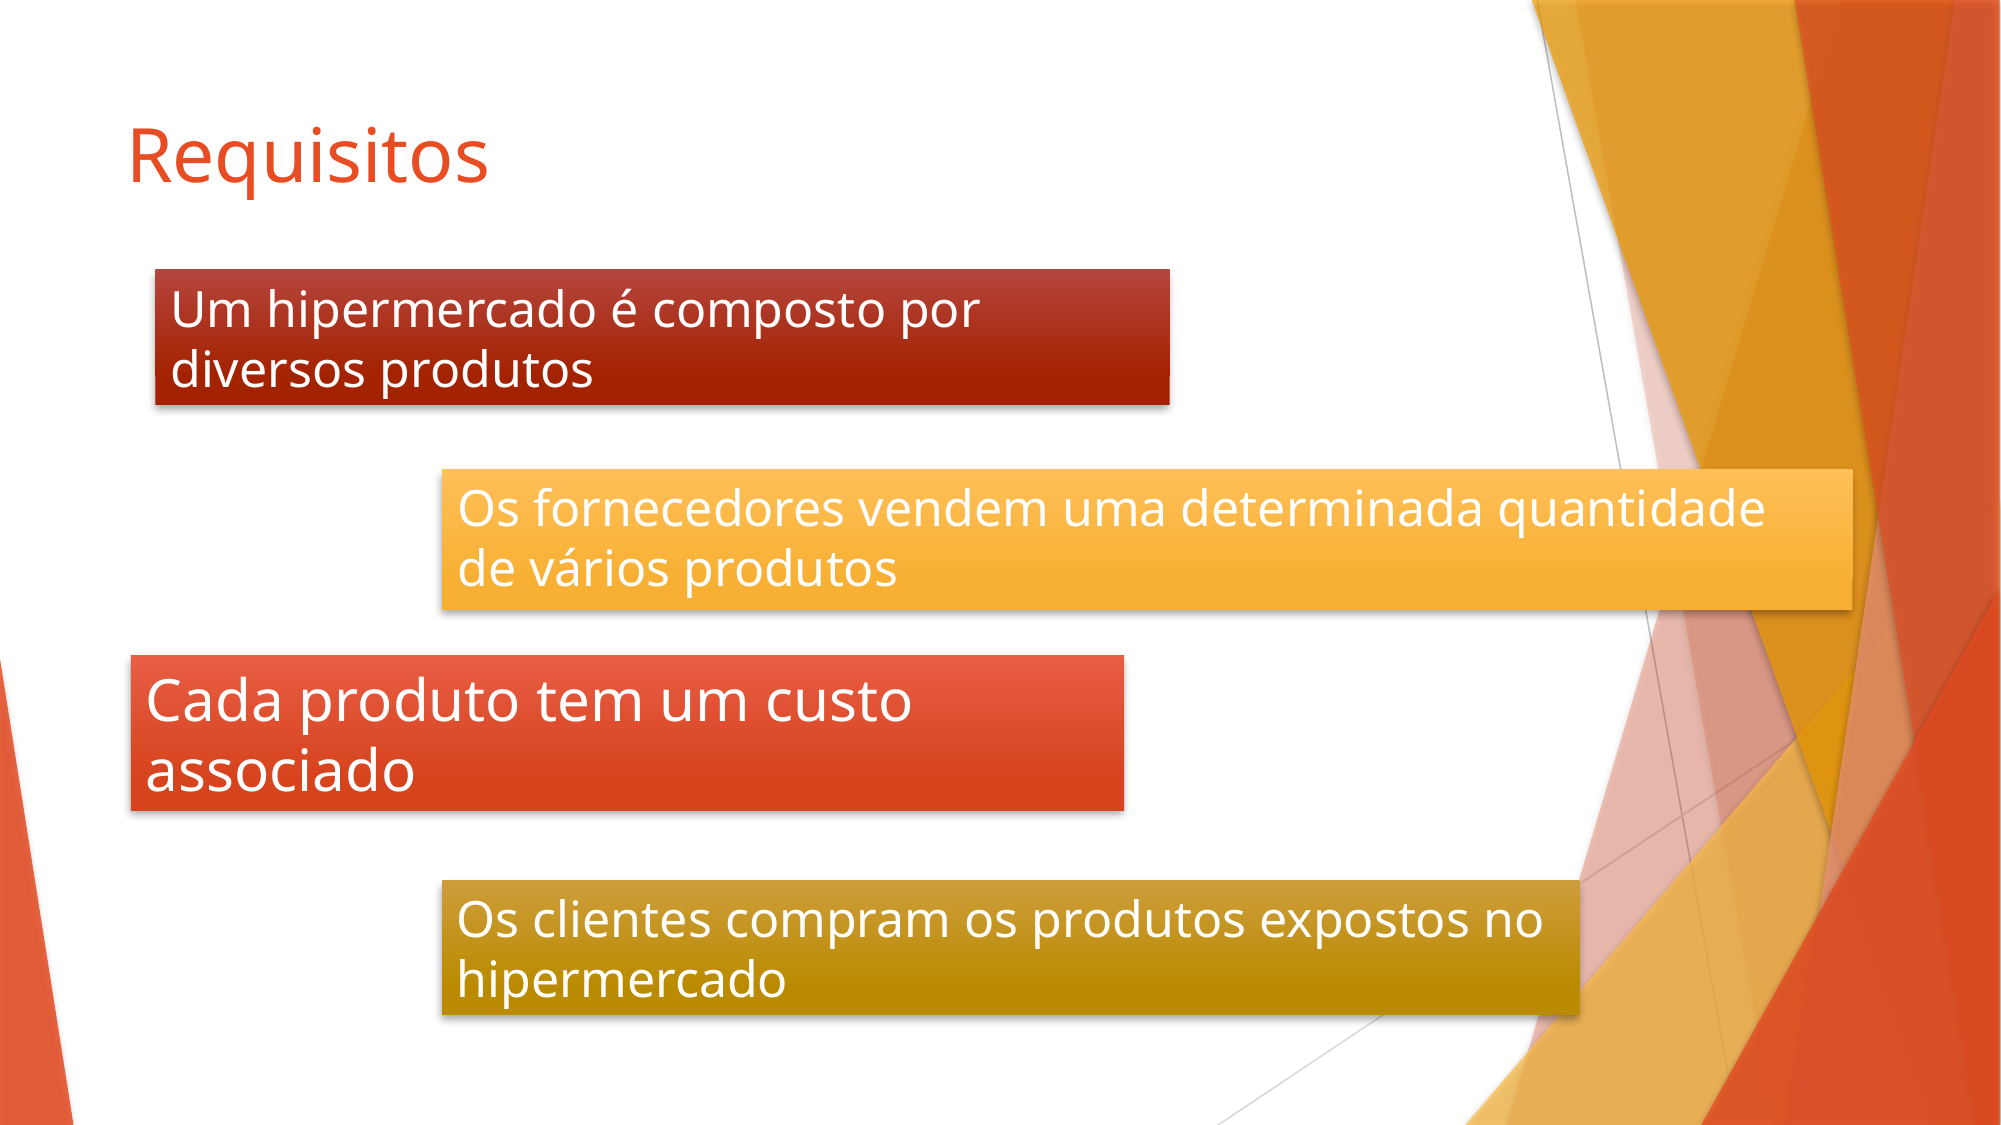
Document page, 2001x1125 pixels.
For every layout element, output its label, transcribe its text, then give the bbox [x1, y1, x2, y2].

text_box Os clientes compram os produtos expostos no hipermercado [442, 880, 1580, 1015]
list Os fornecedores vendem uma determinada quantidade de vários produtos [442, 469, 1853, 610]
title Requisitos [111, 99, 1522, 317]
text_box Um hipermercado é composto por diversos produtos [155, 269, 1170, 405]
text_box Cada produto tem um custo associado [130, 655, 1125, 811]
